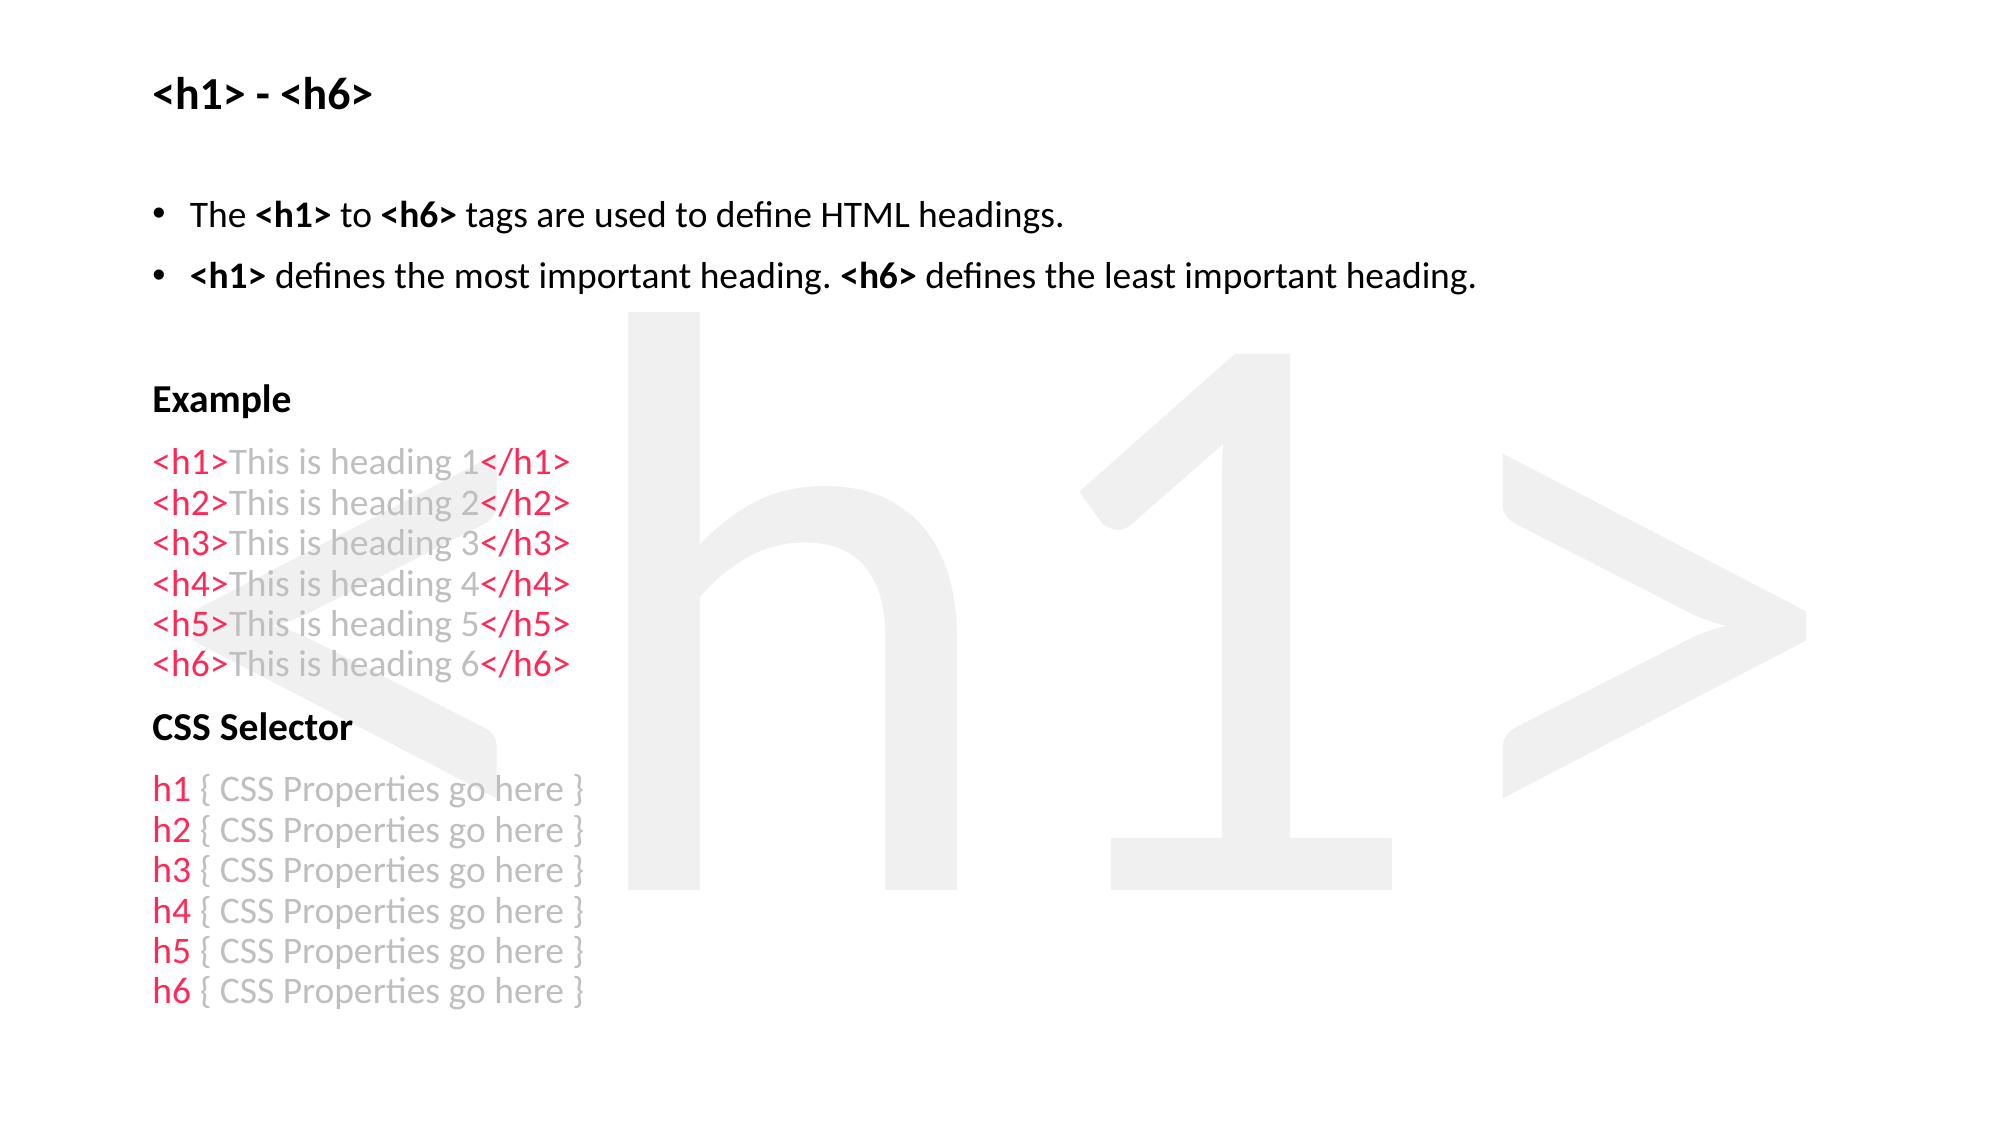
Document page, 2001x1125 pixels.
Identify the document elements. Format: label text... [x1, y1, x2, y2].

text_box <h1> [51, 50, 1949, 1065]
list <h1> - <h6> The <h1> to <h6> tags are used to define HTML headings. <h1> defines the most important heading. <h6> defines the least important heading. Example <h1>This is heading 1</h1> <h2>This is heading 2</h2> <h3>This is heading 3</h3> <h4>This is heading 4</h4> <h5>This is heading 5</h5> <h6>This is heading 6</h6> CSS Selector h1 { CSS Properties go here } h2 { CSS Properties go here } h3 { CSS Properties go here } h4 { CSS Properties go here } h5 { CSS Properties go here } h6 { CSS Properties go here } [137, 62, 1863, 1026]
